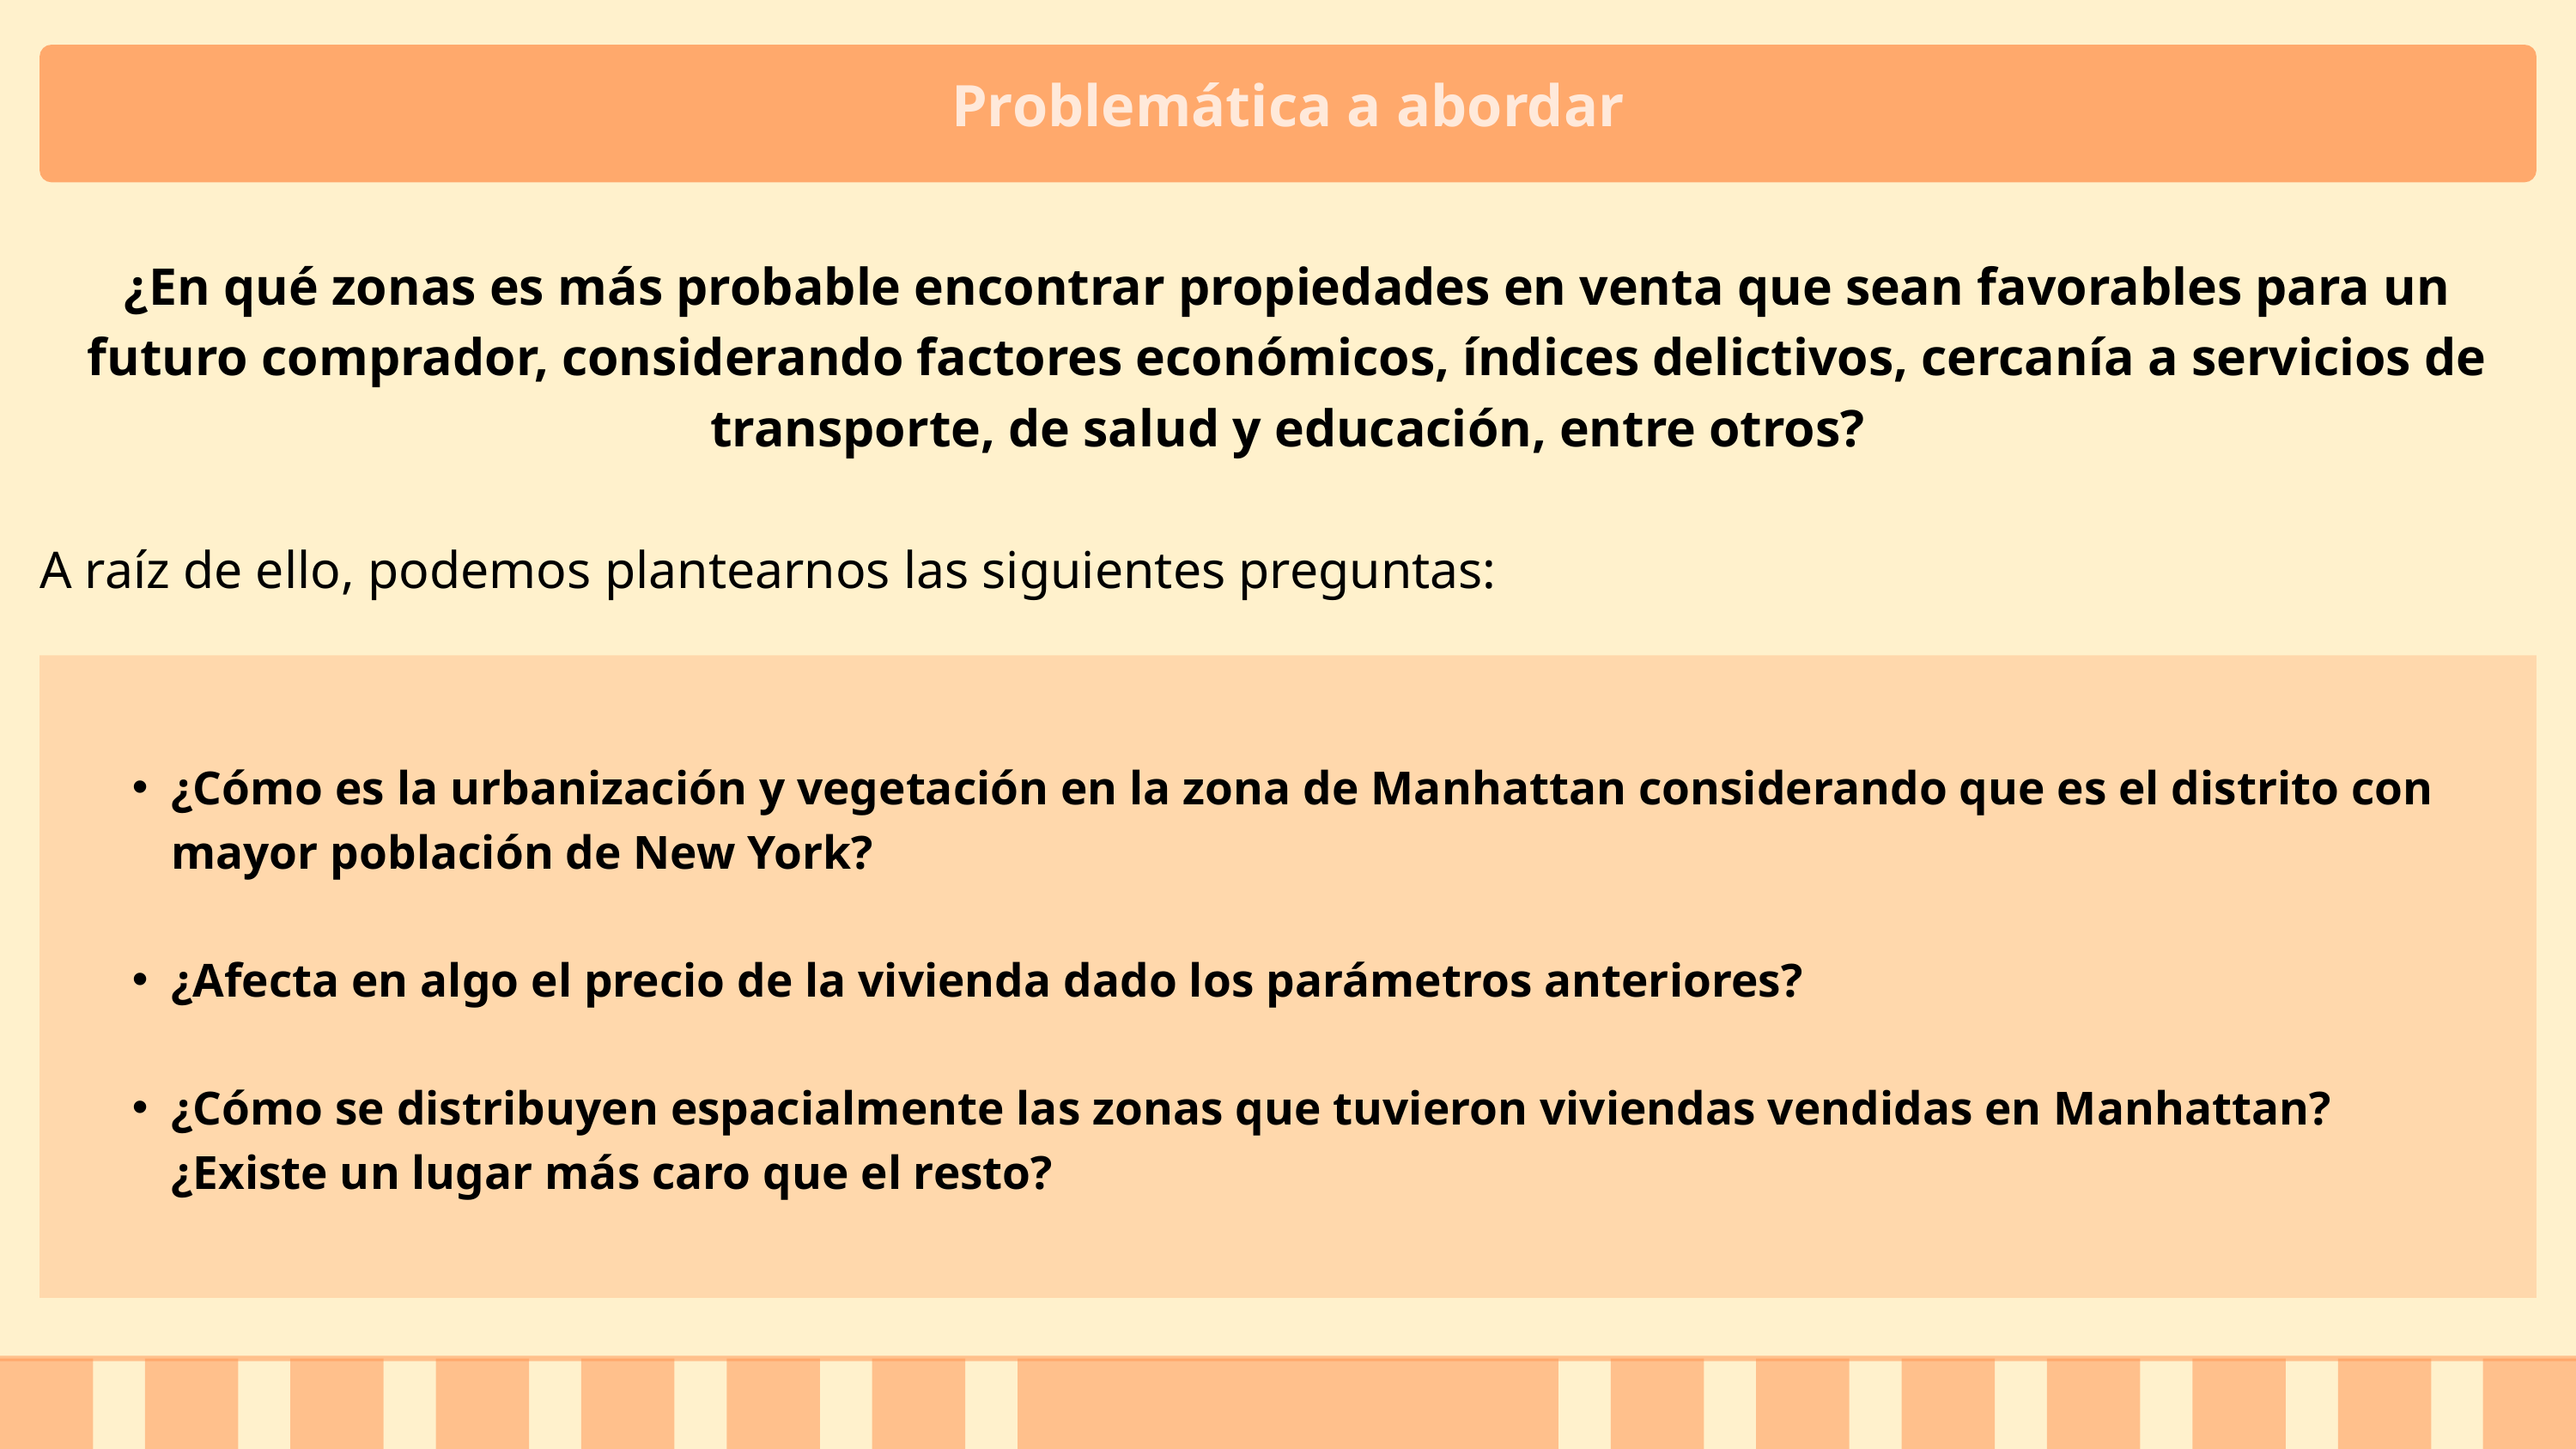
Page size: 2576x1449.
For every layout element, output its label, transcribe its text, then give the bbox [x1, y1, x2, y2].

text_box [144, 1358, 239, 1449]
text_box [435, 1358, 530, 1449]
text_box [0, 1358, 94, 1449]
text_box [872, 1358, 966, 1449]
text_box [39, 655, 2537, 1299]
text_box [1755, 1358, 1850, 1449]
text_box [289, 1358, 384, 1449]
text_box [2046, 1358, 2141, 1449]
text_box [2337, 1358, 2432, 1449]
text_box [1901, 1358, 1996, 1449]
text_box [580, 1358, 675, 1449]
text_box ¿En qué zonas es más probable encontrar propiedades en venta que sean favorables para un futuro comprador, considerando factores económicos, índices delictivos, cercanía a servicios de transporte, de salud y educación, entre otros? A raíz de ello, podemos plantearnos las siguientes preguntas: [39, 244, 2537, 599]
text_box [2482, 1358, 2576, 1449]
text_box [726, 1358, 821, 1449]
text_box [2192, 1358, 2287, 1449]
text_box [1017, 1358, 1559, 1449]
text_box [1610, 1358, 1704, 1449]
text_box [39, 44, 2537, 183]
